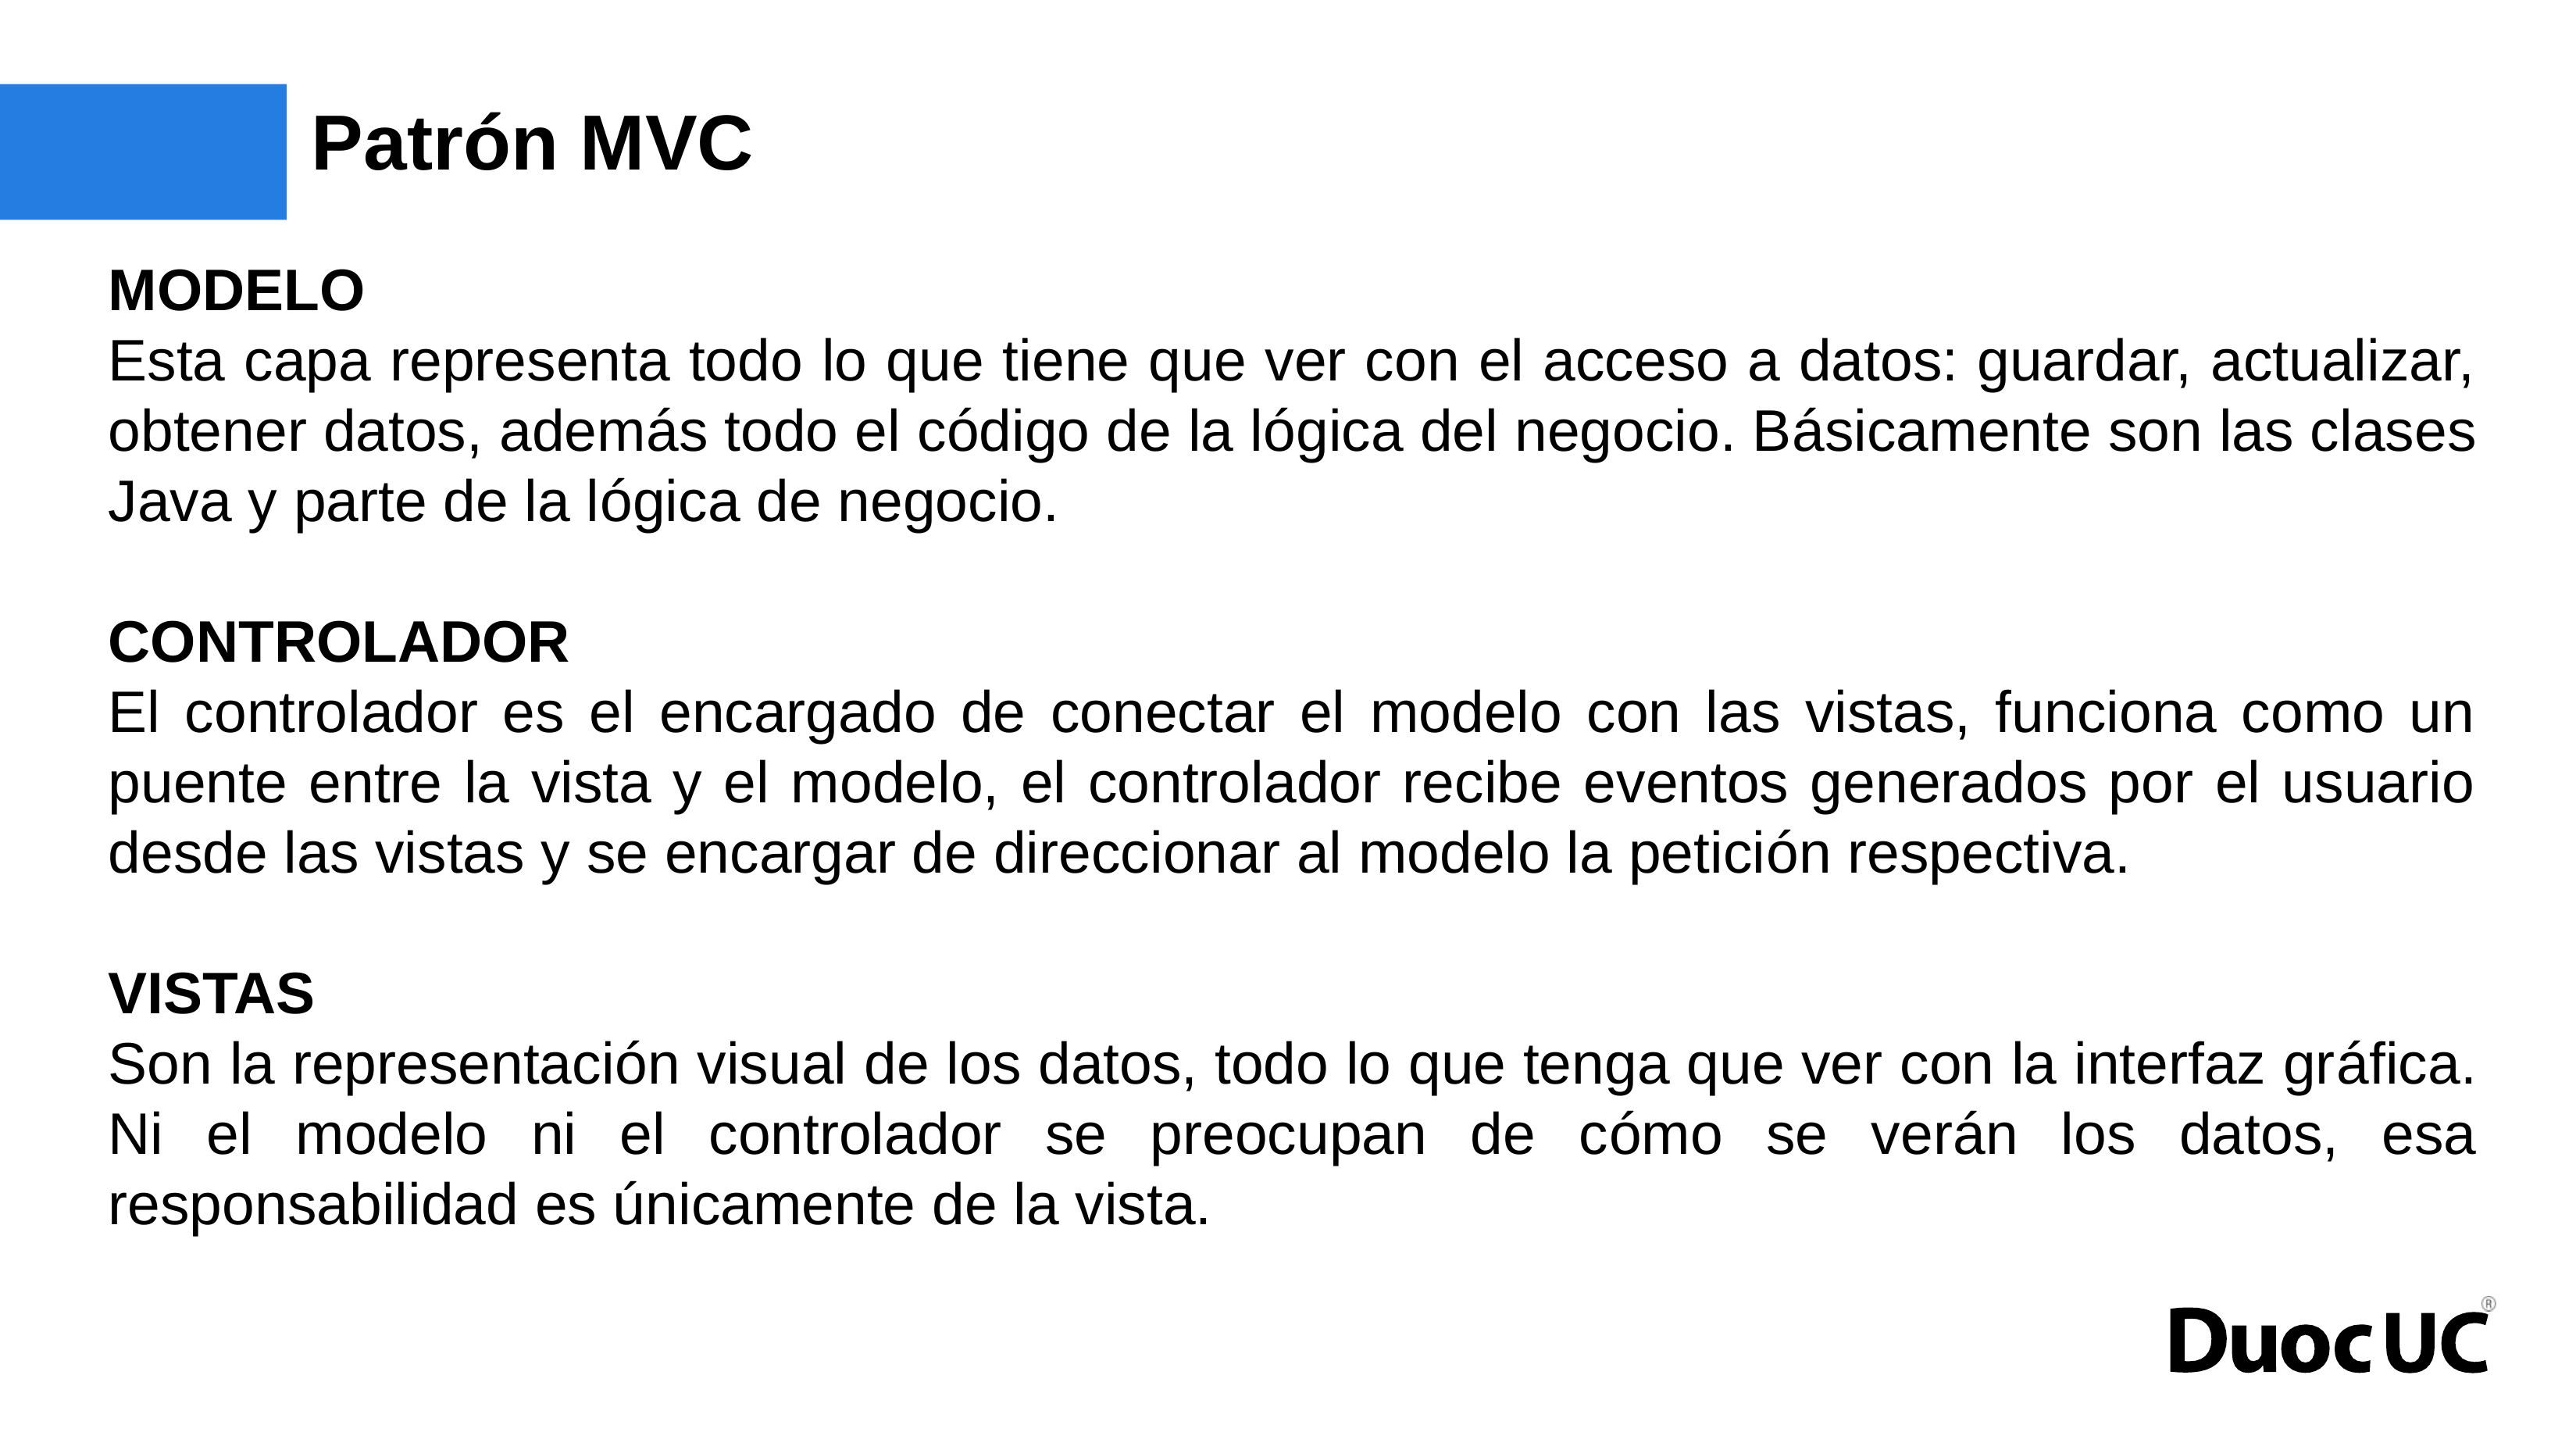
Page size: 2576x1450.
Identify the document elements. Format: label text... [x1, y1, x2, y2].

title Patrón MVC [311, 91, 2489, 187]
text_box MODELO Esta capa representa todo lo que tiene que ver con el acceso a datos: guardar, actualizar, obtener datos, además todo el código de la lógica del negocio. Básicamente son las clases Java y parte de la lógica de negocio. CONTROLADOR El controlador es el encargado de conectar el modelo con las vistas, funciona como un puente entre la vista y el modelo, el controlador recibe eventos generados por el usuario desde las vistas y se encargar de direccionar al modelo la petición respectiva. VISTAS Son la representación visual de los datos, todo lo que tenga que ver con la interfaz gráfica. Ni el modelo ni el controlador se preocupan de cómo se verán los datos, esa responsabilidad es únicamente de la vista. [96, 246, 2489, 1358]
picture [2489, 1296, 2496, 1312]
